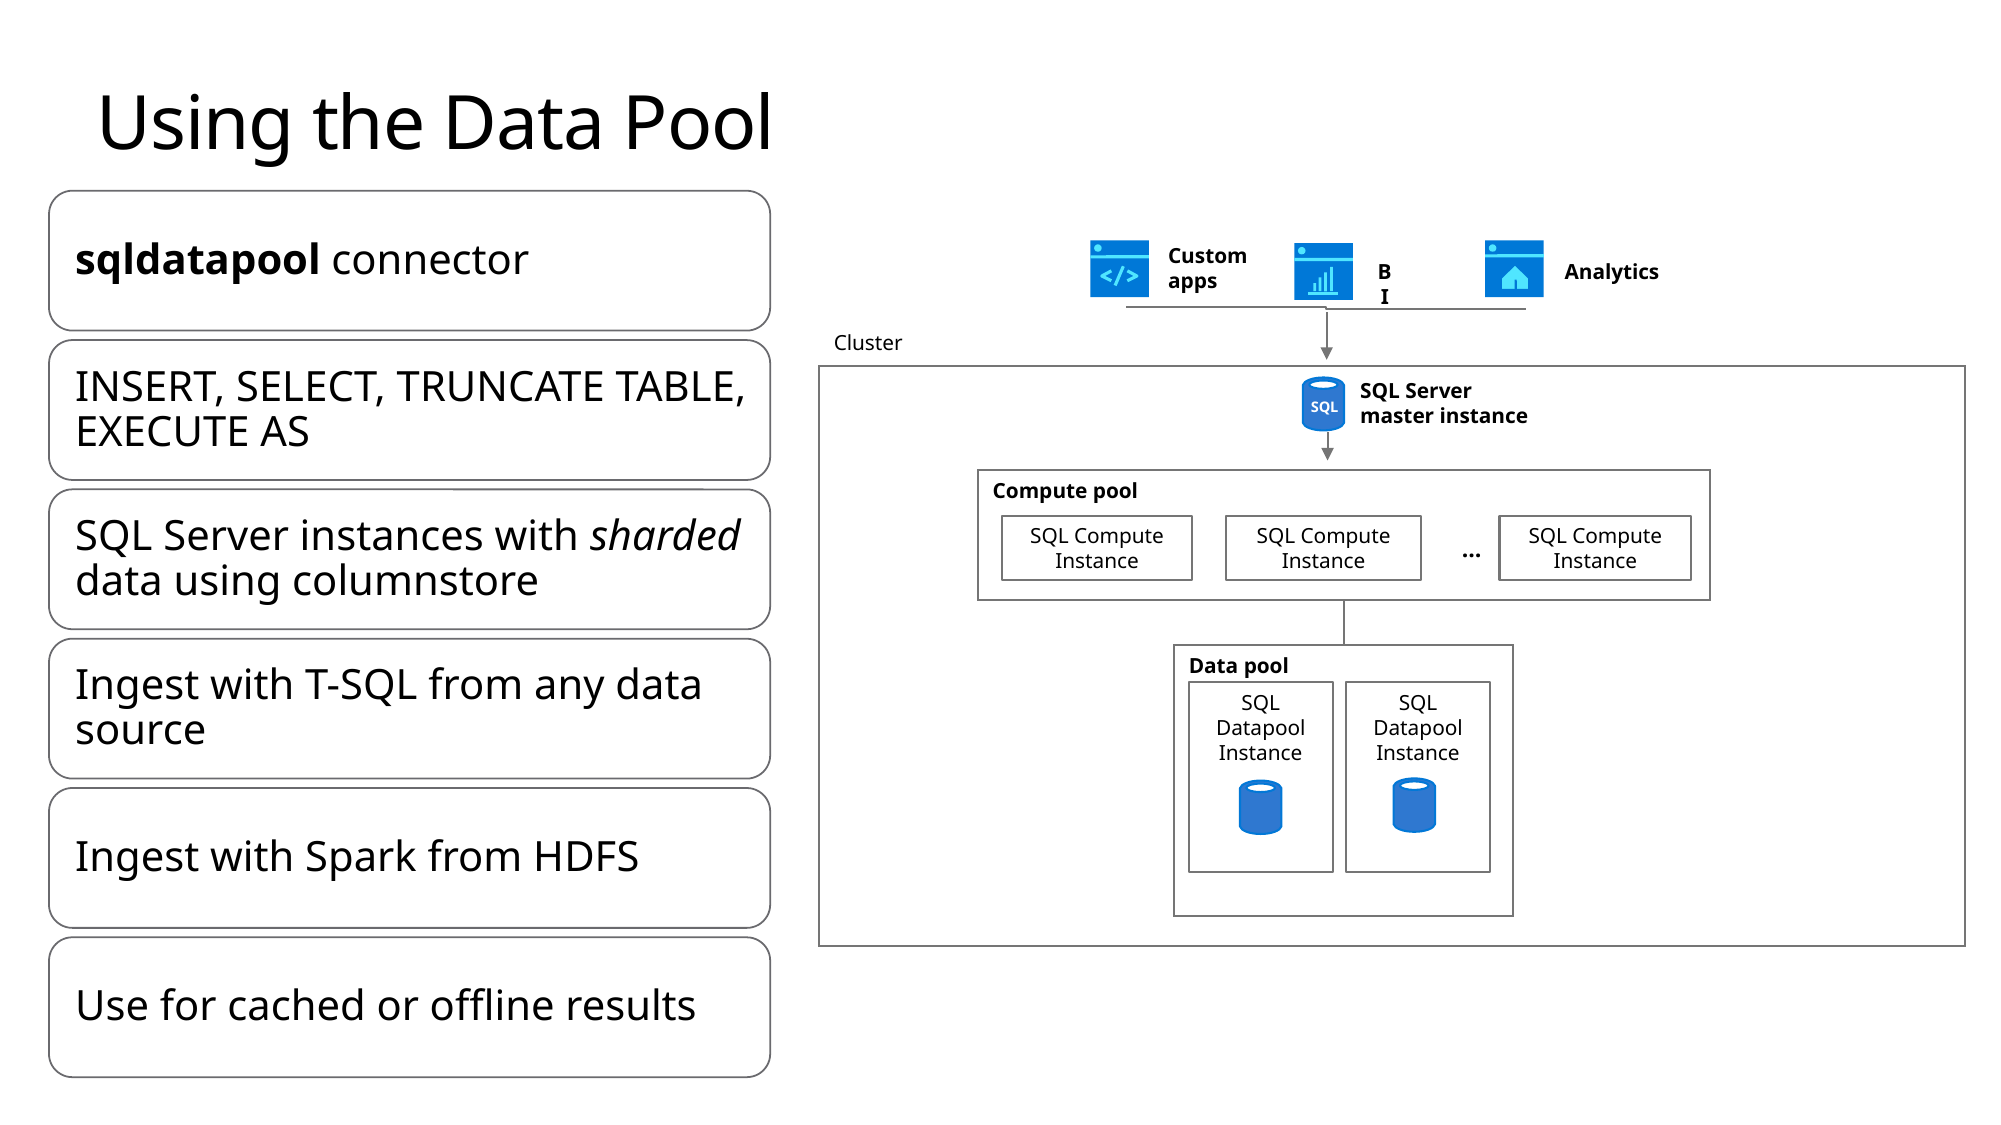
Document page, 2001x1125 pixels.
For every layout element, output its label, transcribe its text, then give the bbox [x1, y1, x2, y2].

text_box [1484, 240, 1544, 298]
text_box Analytics [1544, 251, 1695, 292]
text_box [1324, 108, 1328, 242]
title Using the Data Pool [96, 75, 1904, 166]
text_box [48, 188, 771, 1080]
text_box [1090, 240, 1150, 298]
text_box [1324, 431, 1328, 509]
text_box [1324, 301, 1328, 377]
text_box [1296, 377, 1354, 431]
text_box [1293, 242, 1354, 301]
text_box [818, 324, 1966, 946]
text_box Custom apps [1153, 235, 1268, 305]
text_box BI [1360, 251, 1410, 321]
